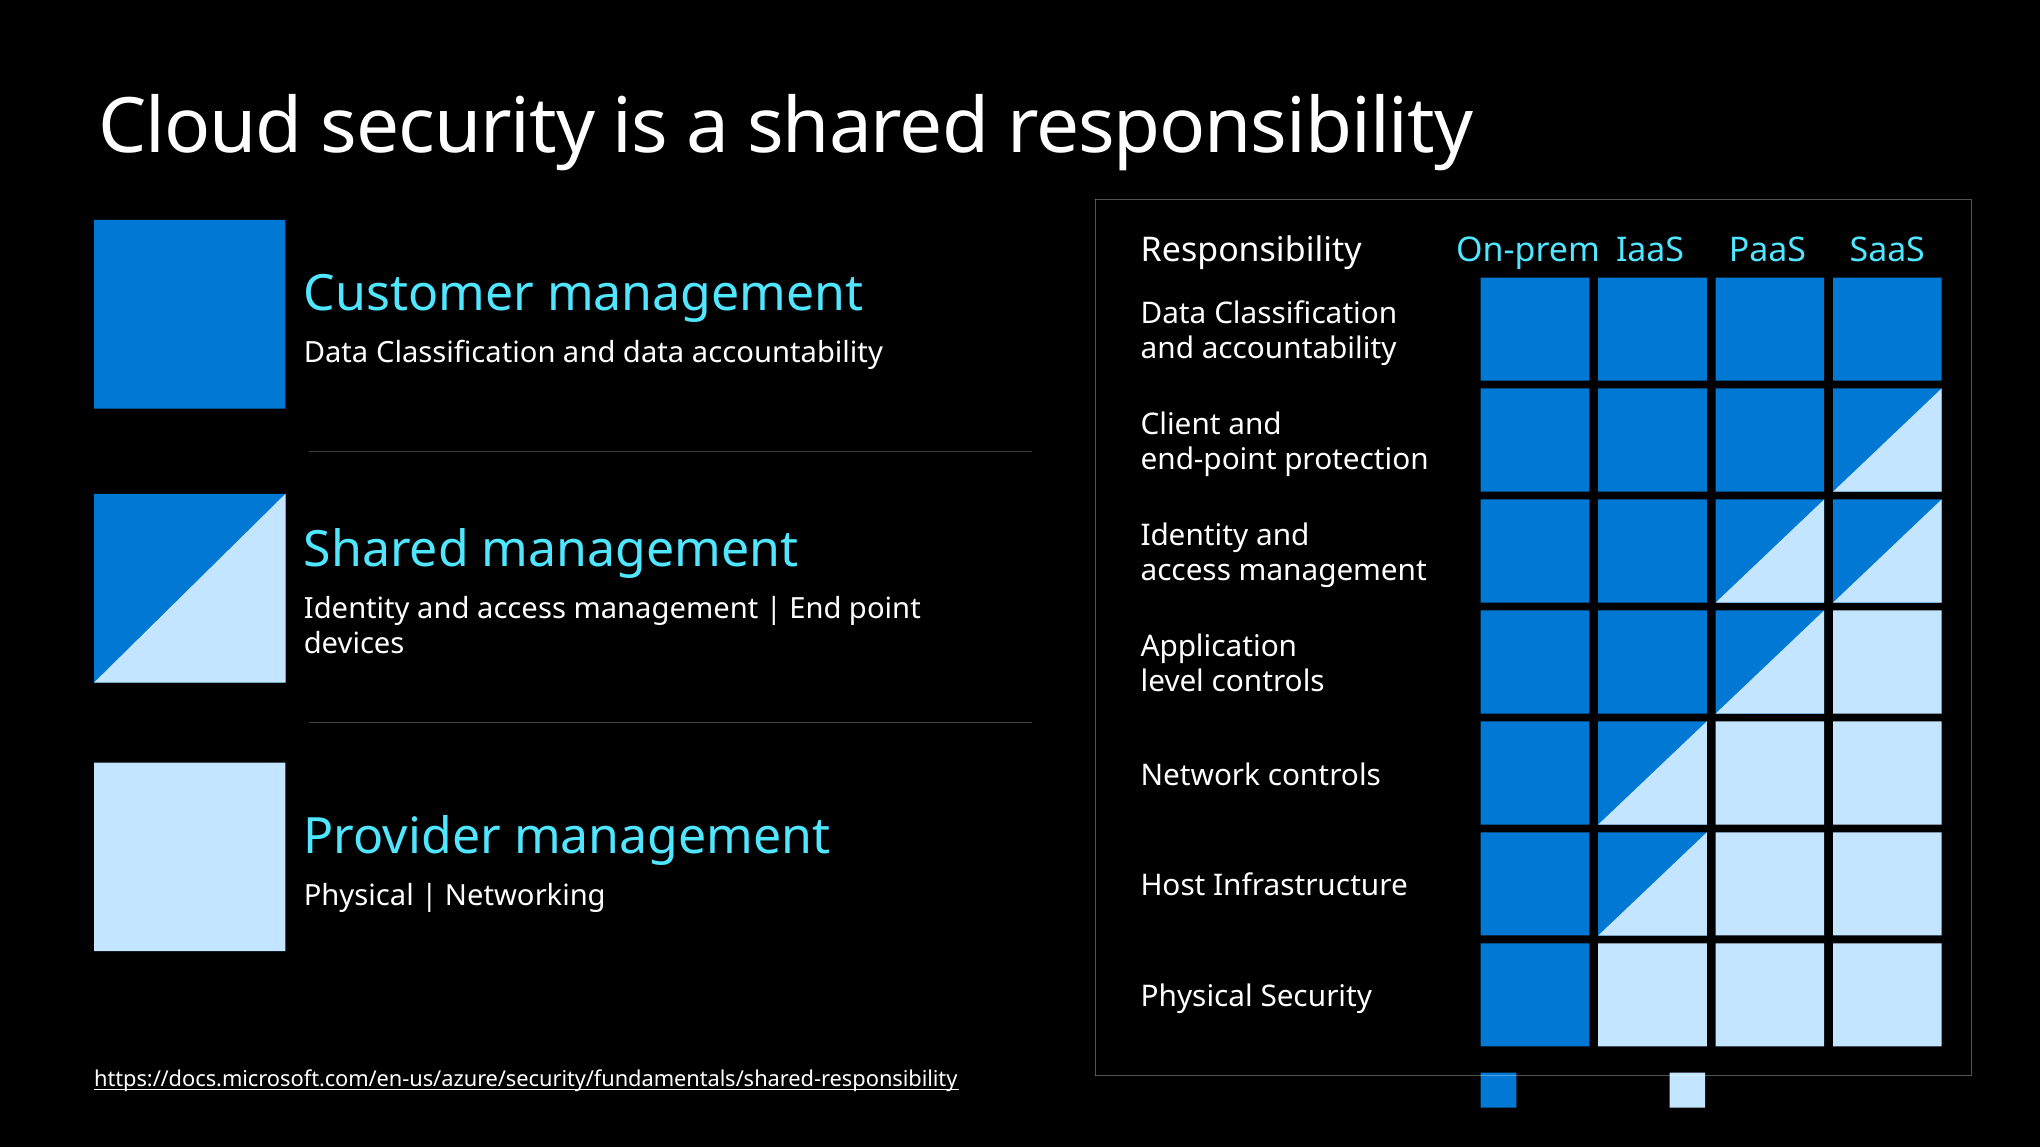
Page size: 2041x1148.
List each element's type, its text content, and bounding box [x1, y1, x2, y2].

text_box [1095, 198, 1972, 1076]
title Cloud security is a shared responsibility [98, 76, 1943, 170]
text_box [89, 198, 1045, 973]
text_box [1480, 1076, 1706, 1108]
text_box https://docs.microsoft.com/en-us/azure/security/fundamentals/shared-responsibility [94, 1065, 1480, 1095]
